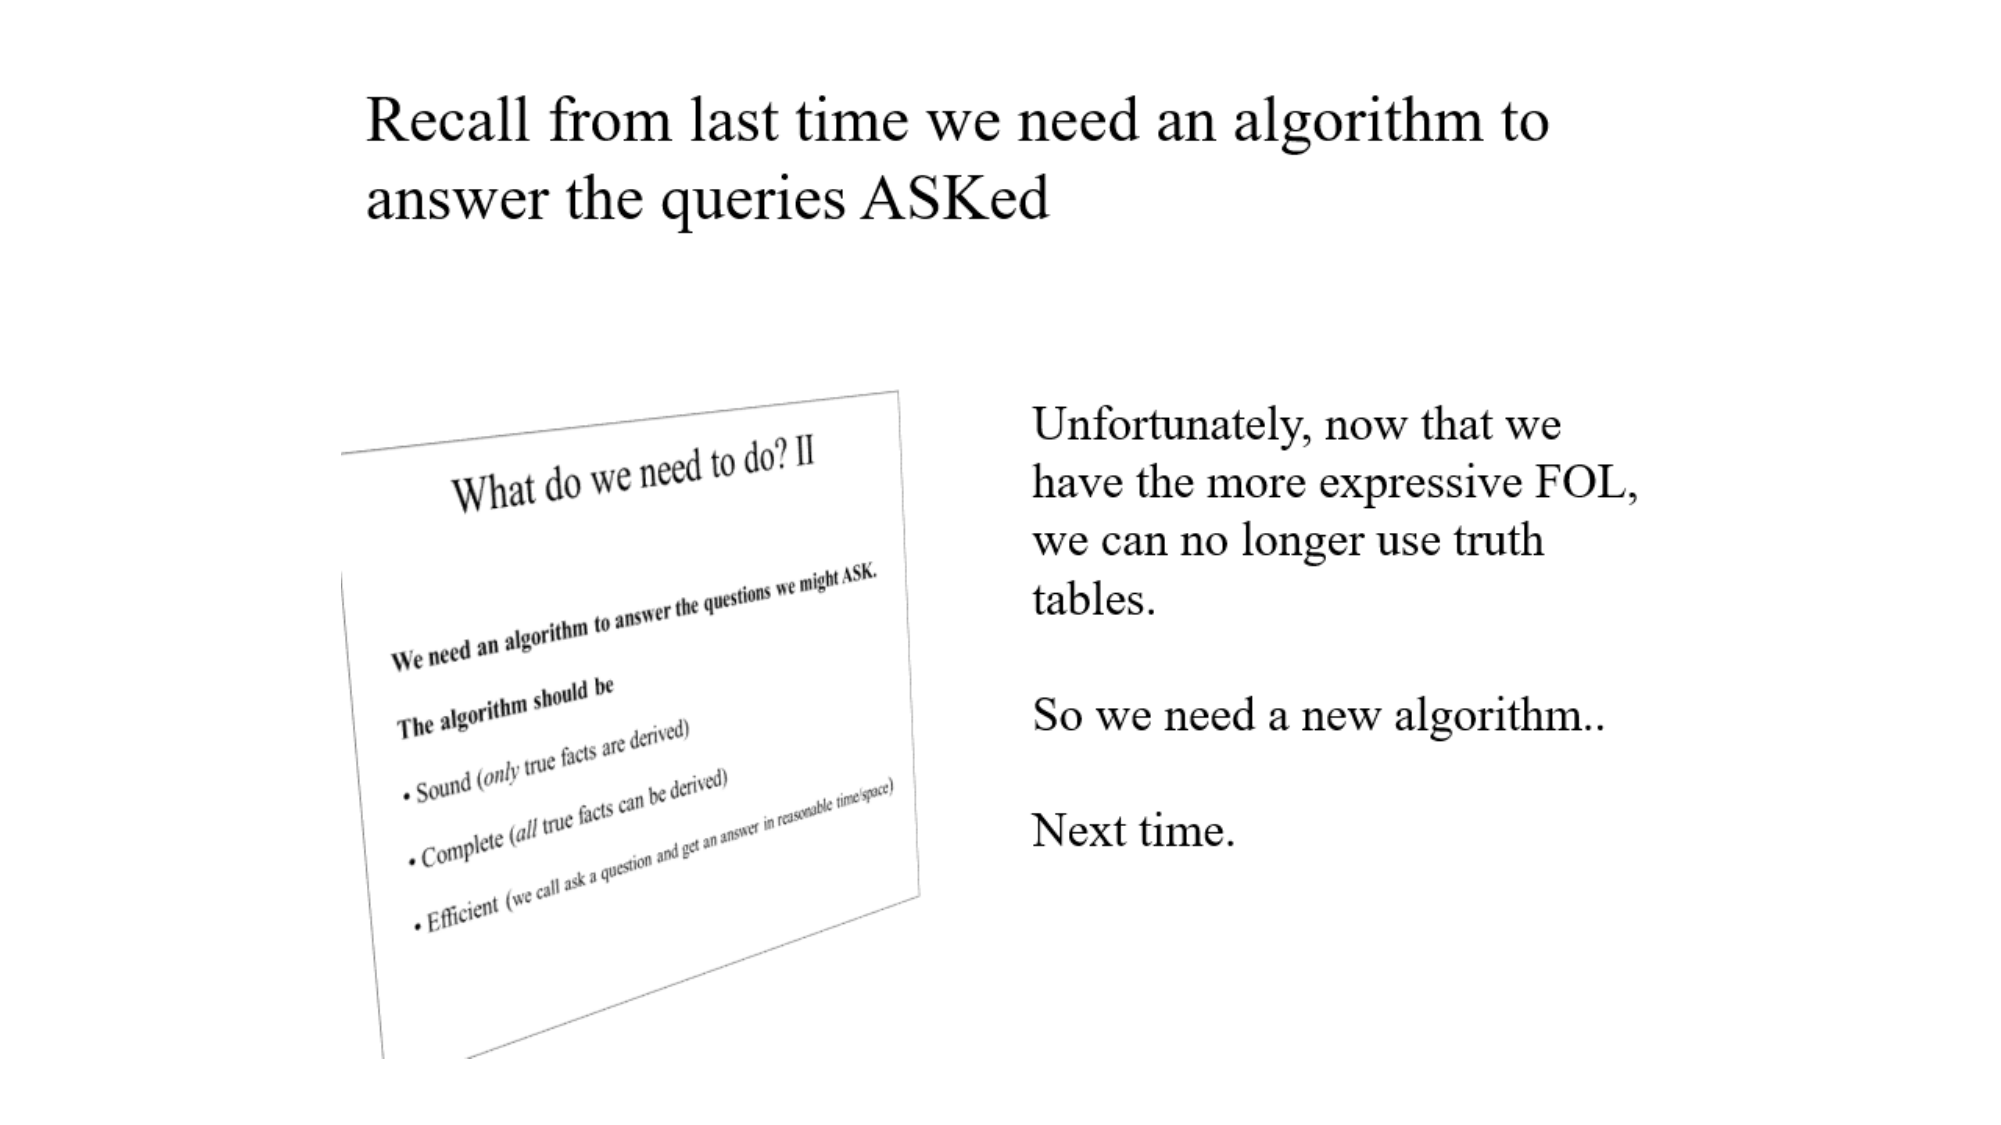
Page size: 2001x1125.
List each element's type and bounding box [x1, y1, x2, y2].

picture [341, 66, 1659, 1059]
